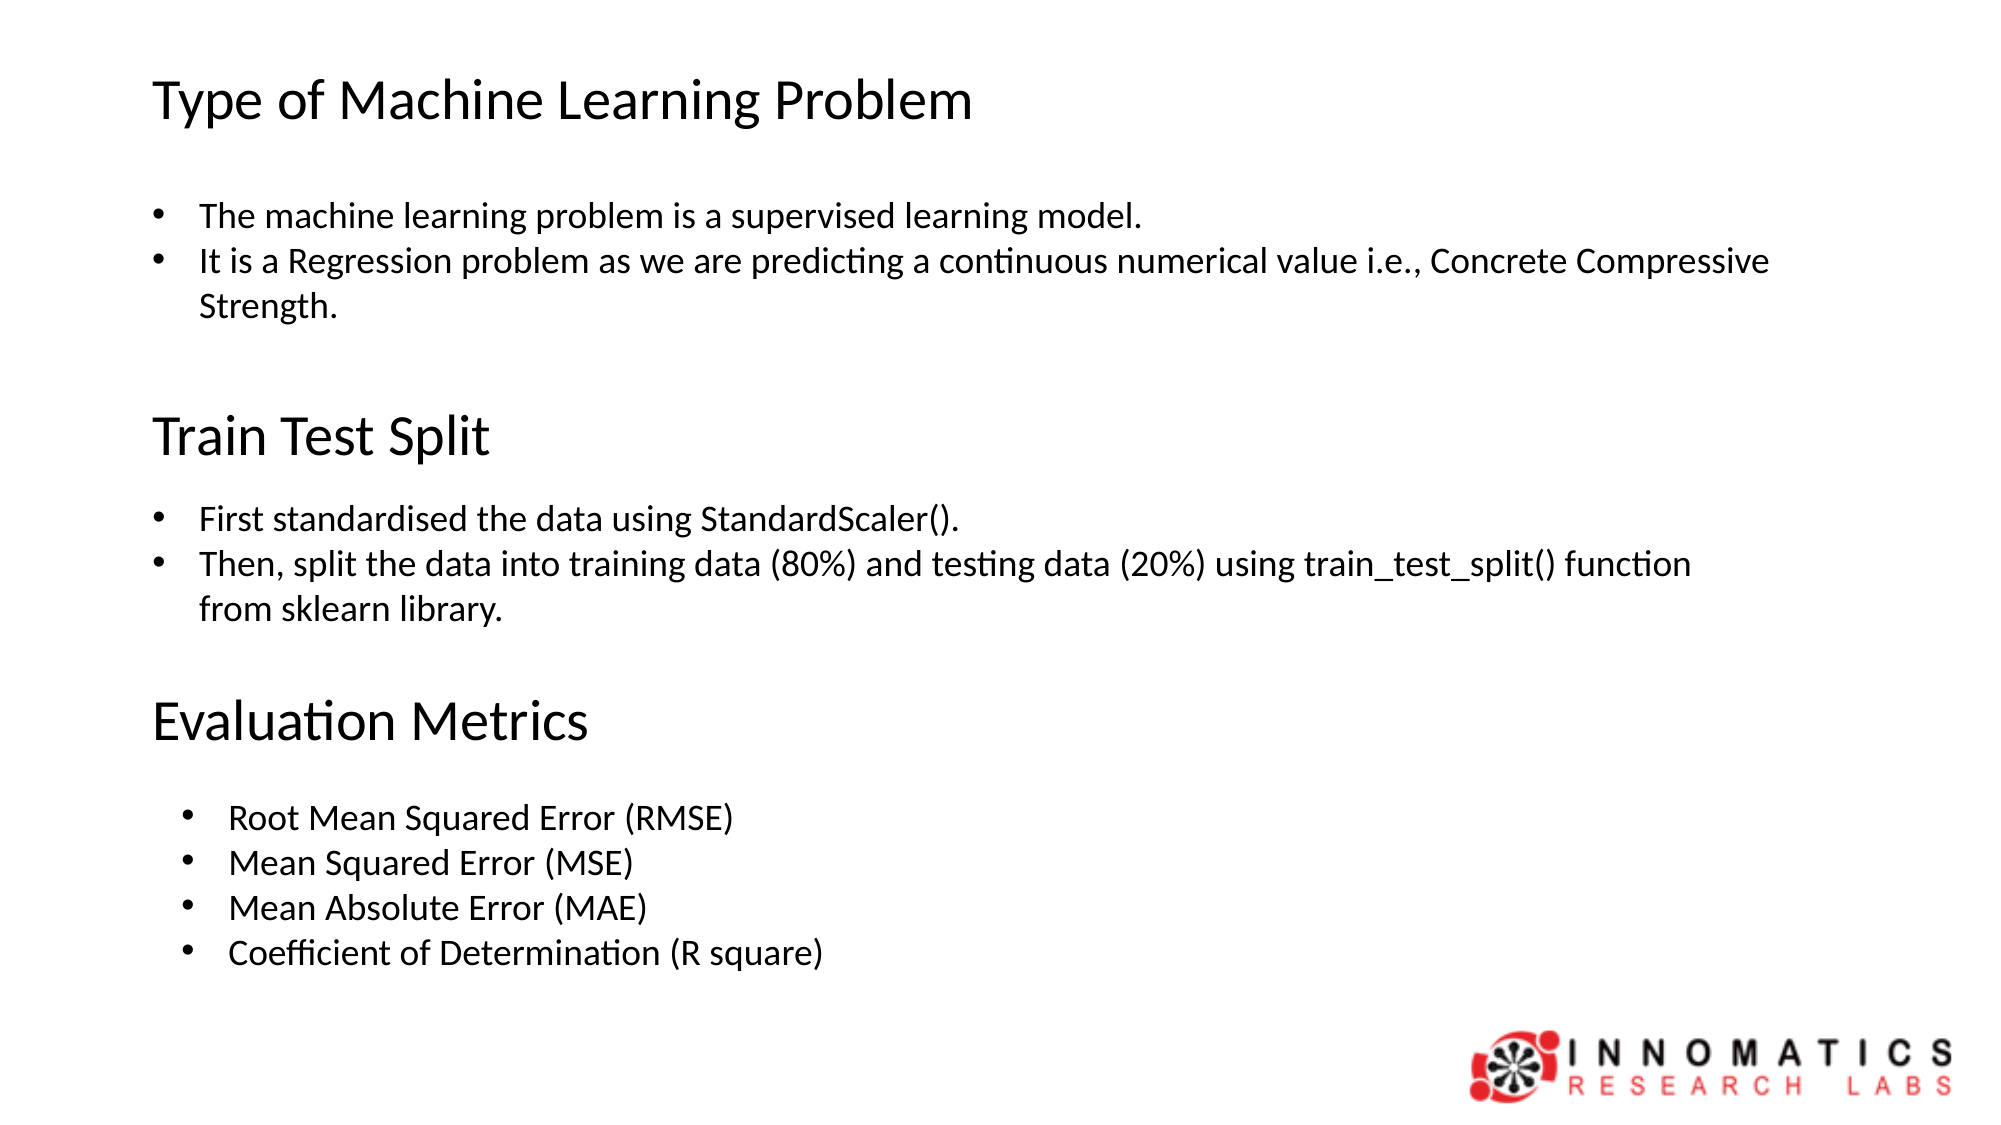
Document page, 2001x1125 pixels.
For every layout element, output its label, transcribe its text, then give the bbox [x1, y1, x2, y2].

text_box Evaluation Metrics [137, 674, 1138, 760]
picture [1445, 1014, 1975, 1125]
text_box First standardised the data using StandardScaler(). Then, split the data into training data (80%) and testing data (20%) using train_test_split() function from sklearn library. [137, 486, 1779, 637]
title Type of Machine Learning Problem [137, 49, 1863, 152]
text_box Train Test Split [137, 389, 1138, 486]
text_box Root Mean Squared Error (RMSE) Mean Squared Error (MSE) Mean Absolute Error (MAE) Coefficient of Determination (R square) [166, 785, 1824, 980]
text_box The machine learning problem is a supervised learning model. It is a Regression problem as we are predicting a continuous numerical value i.e., Concrete Compressive Strength. [137, 183, 1863, 334]
